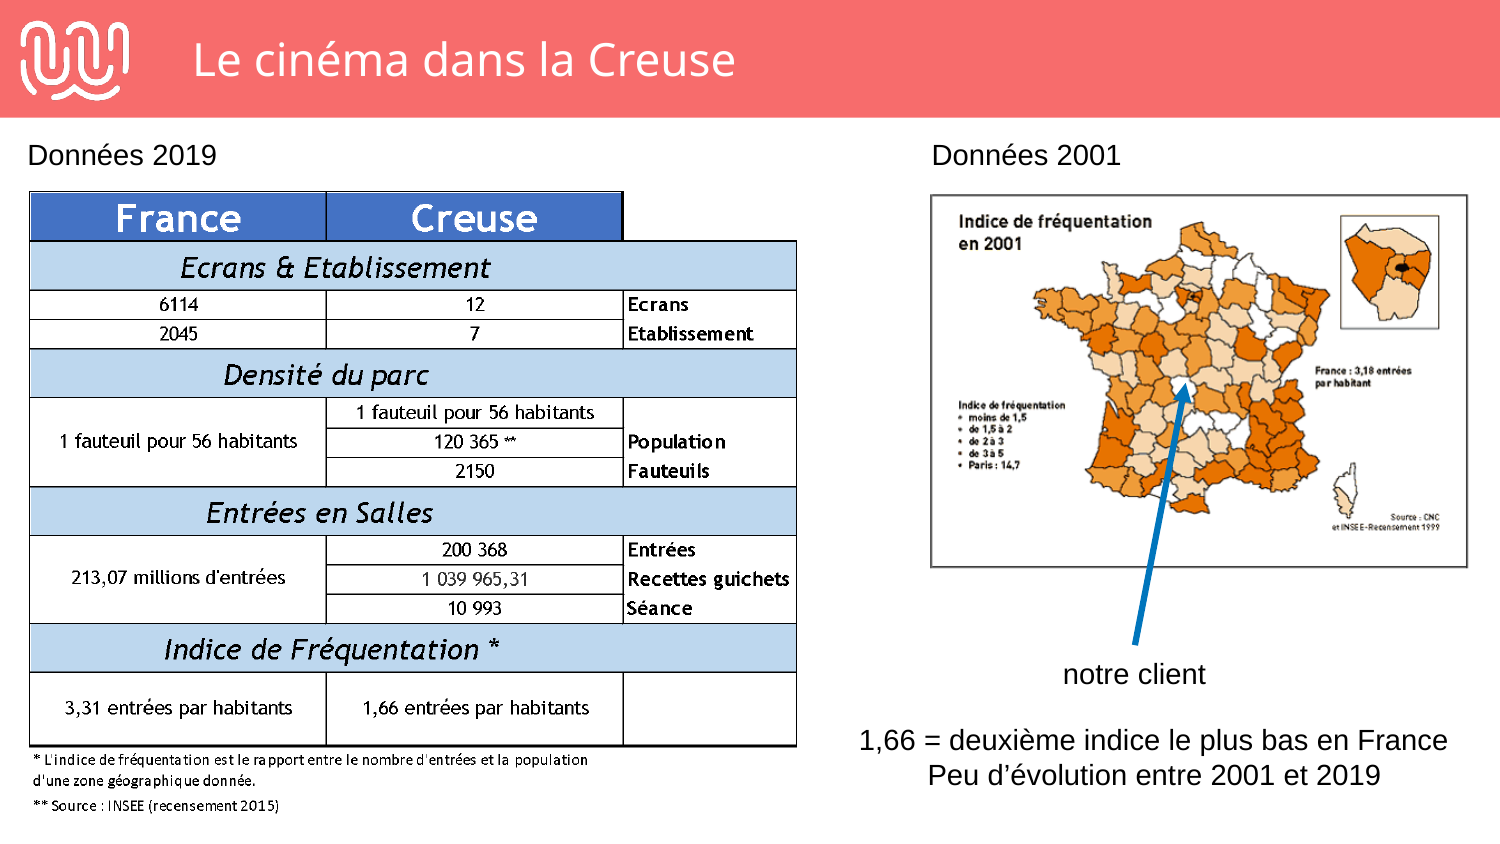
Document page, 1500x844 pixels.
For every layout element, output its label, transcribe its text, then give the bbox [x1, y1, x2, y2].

text_box Données 2001 [916, 129, 1138, 179]
picture [928, 190, 1475, 575]
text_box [1134, 382, 1186, 646]
picture [20, 20, 134, 101]
picture [29, 190, 797, 823]
text_box Données 2019 [12, 129, 234, 179]
text_box 1,66 = deuxième indice le plus bas en France Peu d’évolution entre 2001 et 2019 [843, 713, 1466, 799]
text_box notre client [1047, 647, 1222, 698]
title Le cinéma dans la Creuse [192, 0, 1466, 118]
